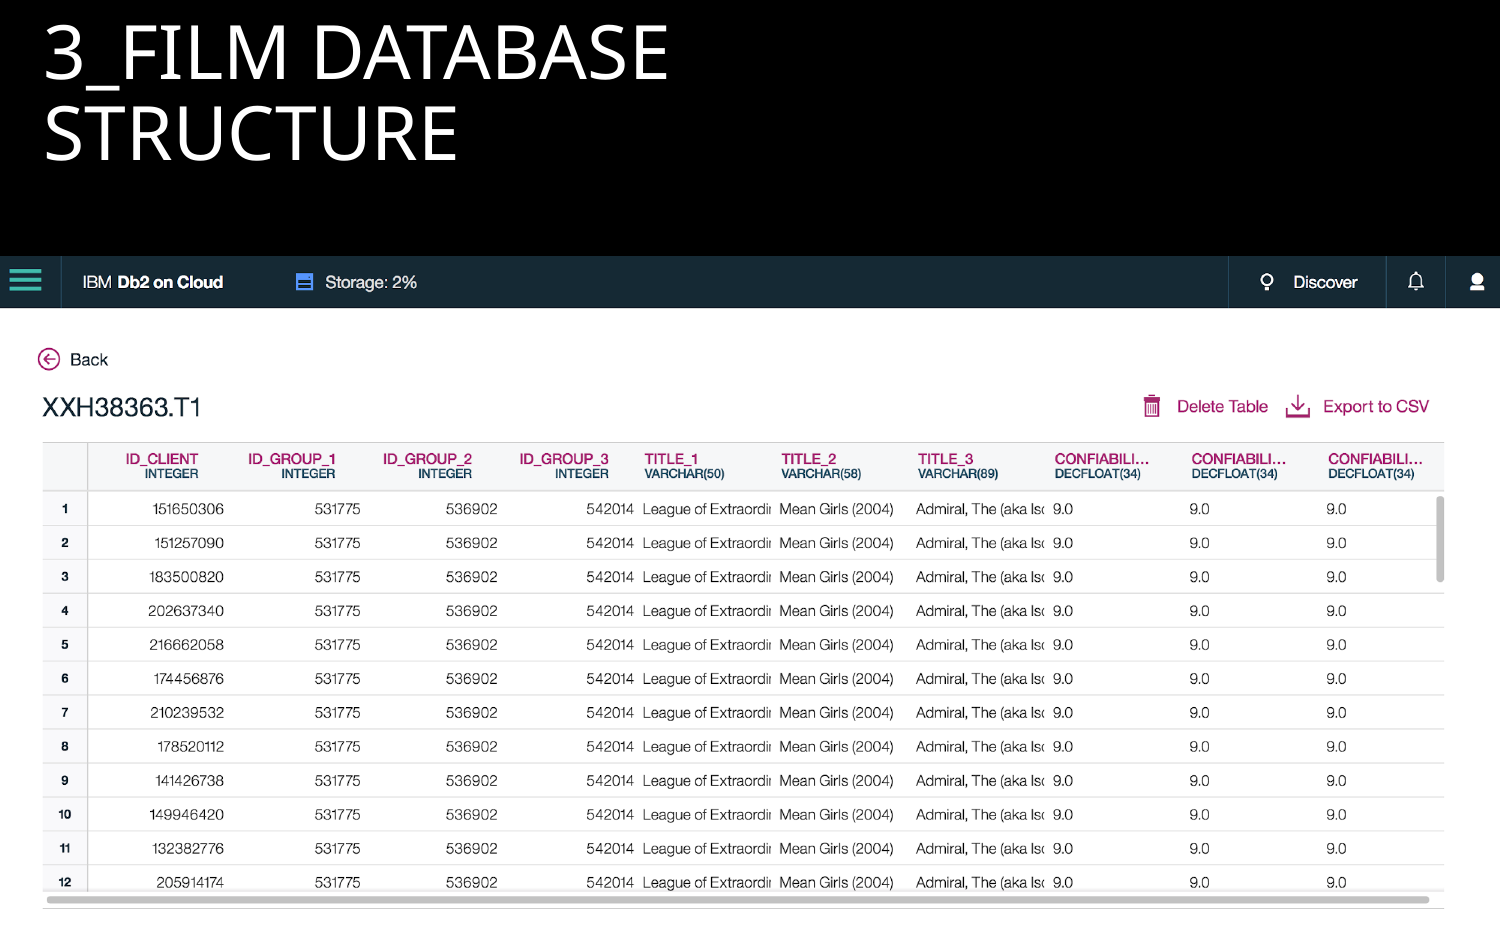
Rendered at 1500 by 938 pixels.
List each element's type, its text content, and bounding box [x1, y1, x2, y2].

text_box 3_FILM DATABASE STRUCTURE [28, 0, 794, 233]
picture [0, 256, 1500, 938]
